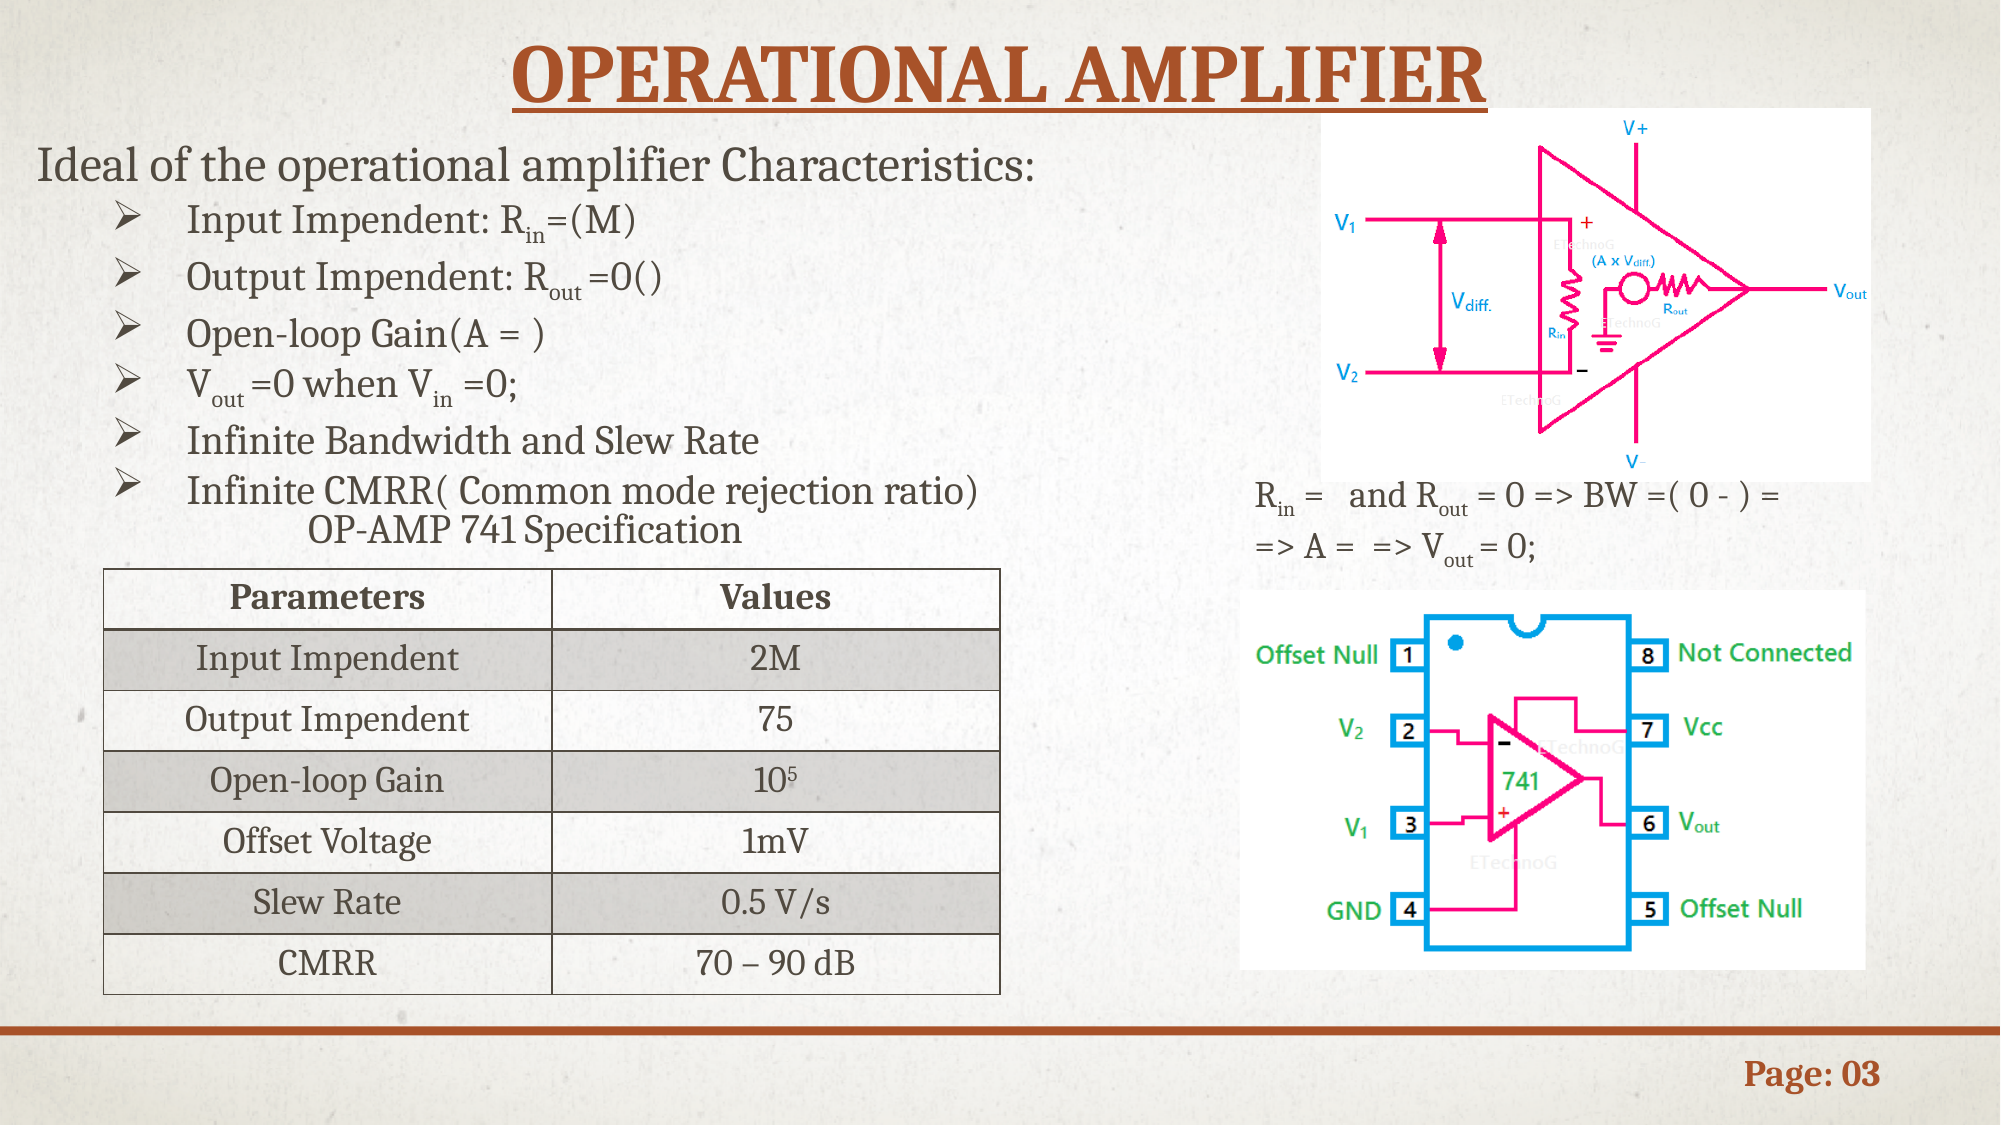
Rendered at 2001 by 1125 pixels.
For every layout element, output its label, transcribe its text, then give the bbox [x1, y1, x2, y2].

text_box Page: 03 [1729, 1041, 1910, 1102]
title Operational Amplifier [212, 0, 1788, 128]
text_box OP-AMP 741 Specification [293, 494, 811, 559]
picture [0, 0, 2001, 1125]
